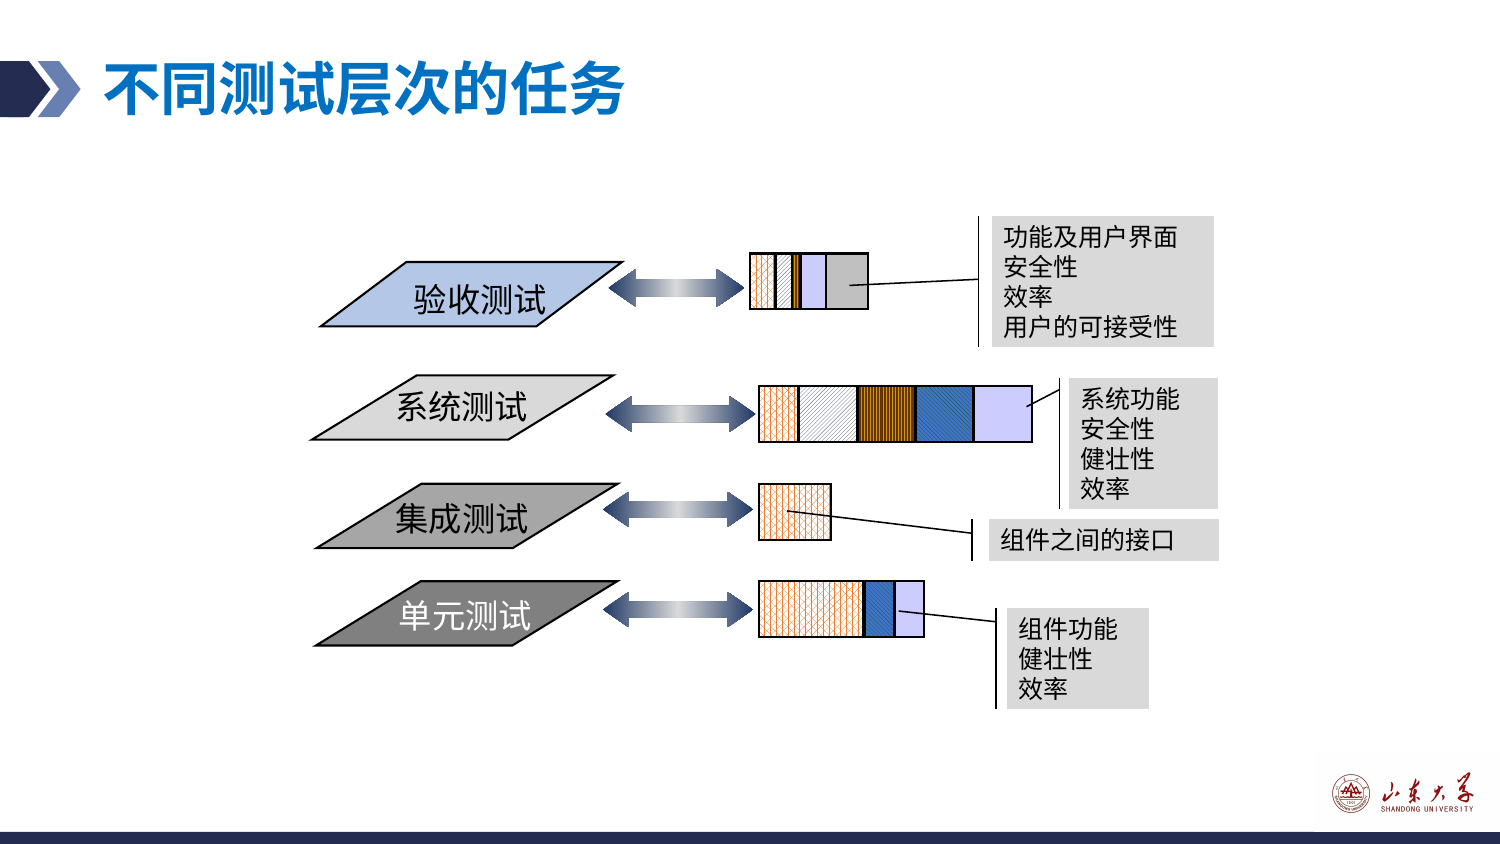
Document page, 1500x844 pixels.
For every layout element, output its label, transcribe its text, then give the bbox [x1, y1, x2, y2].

text_box [623, 267, 747, 309]
text_box 系统功能 安全性 健壮性 效率 [1069, 378, 1218, 509]
text_box [316, 507, 520, 549]
text_box [409, 375, 614, 404]
title 不同测试层次的任务 [87, 61, 1138, 122]
text_box 功能及用户界面 安全性 效率 用户的可接受性 [992, 216, 1214, 347]
text_box [311, 413, 521, 440]
text_box [315, 604, 520, 646]
text_box 组件功能 健壮性 效率 [1007, 608, 1149, 709]
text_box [758, 386, 1032, 443]
text_box 组件之间的接口 [989, 519, 1219, 561]
text_box [603, 394, 758, 434]
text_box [758, 581, 925, 638]
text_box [320, 261, 623, 327]
text_box [408, 581, 618, 624]
text_box 集成测试 [382, 492, 542, 544]
text_box [600, 589, 756, 630]
text_box [758, 483, 831, 540]
text_box 系统测试 [355, 380, 568, 432]
text_box [600, 489, 756, 530]
text_box [407, 483, 618, 531]
text_box 单元测试 [382, 589, 548, 641]
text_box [749, 253, 868, 310]
